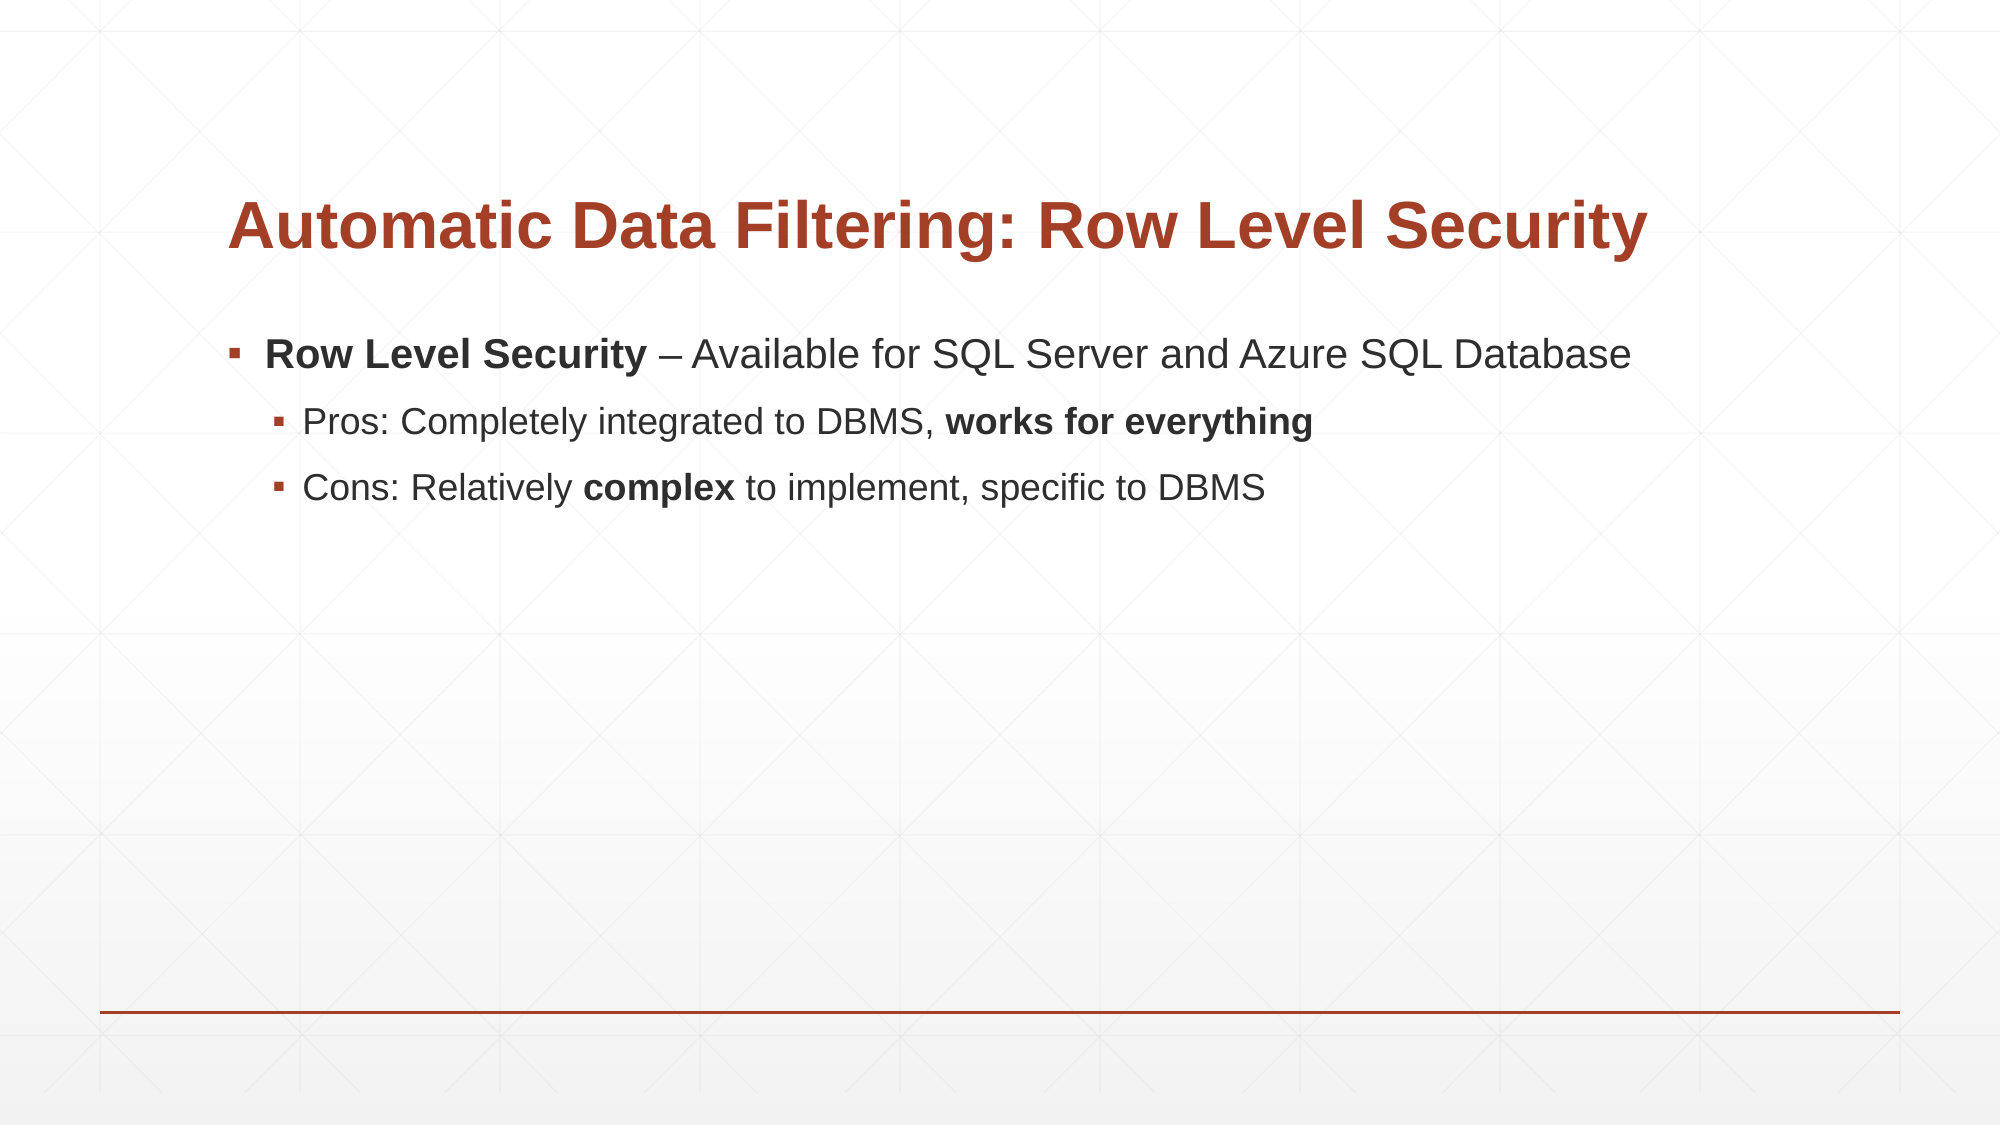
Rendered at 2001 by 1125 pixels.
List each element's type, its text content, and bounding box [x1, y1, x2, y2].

list Row Level Security – Available for SQL Server and Azure SQL Database Pros: Completely integrated to DBMS, works for everything Cons: Relatively complex to implement, specific to DBMS [212, 324, 1788, 950]
title Automatic Data Filtering: Row Level Security [212, 82, 1788, 271]
